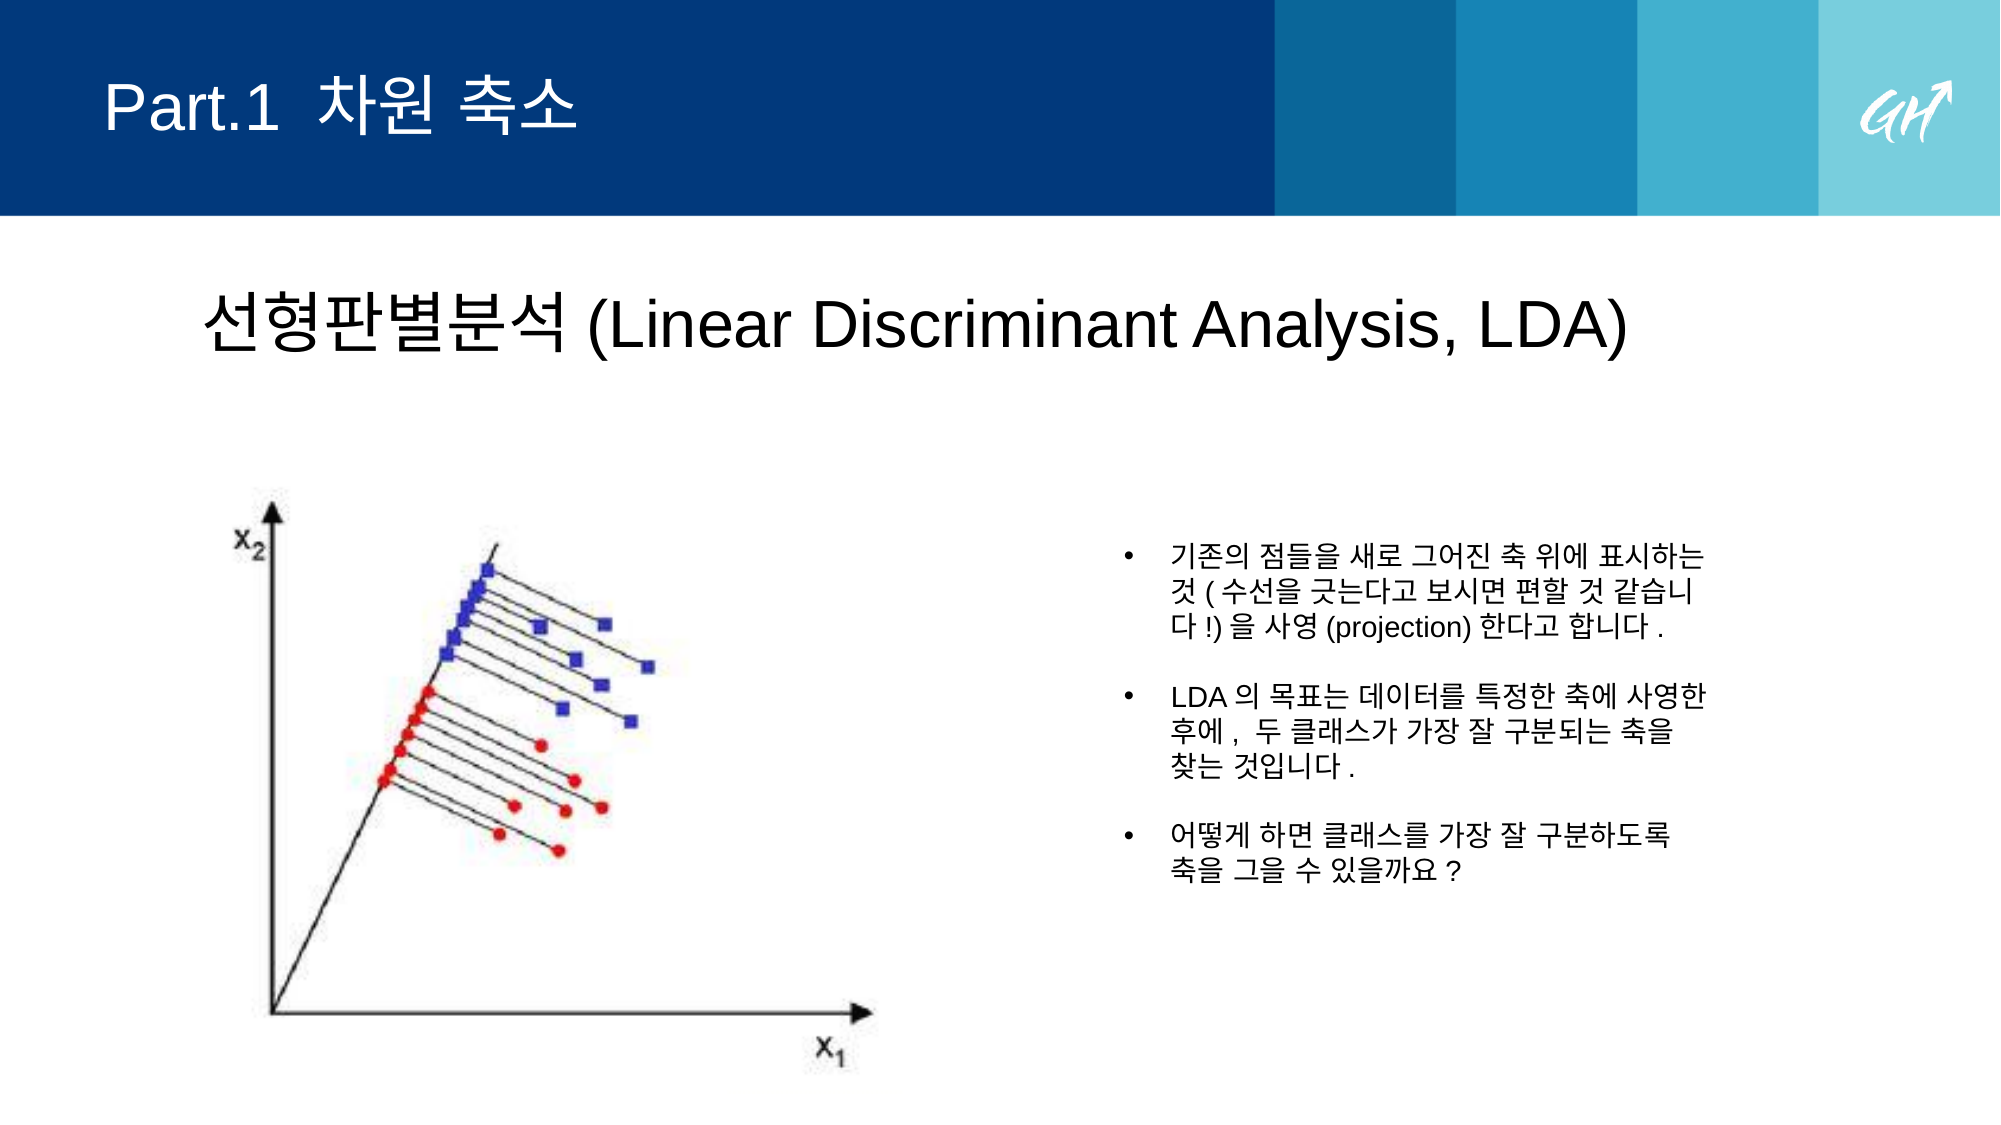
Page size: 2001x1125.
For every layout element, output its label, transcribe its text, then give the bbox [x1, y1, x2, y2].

picture [0, 0, 2000, 1125]
title Part.1 차원 축소 [88, 0, 1814, 218]
text_box 선형판별분석(Linear Discriminant Analysis, LDA) [186, 217, 1912, 435]
text_box 기존의 점들을 새로 그어진 축 위에 표시하는 것(수선을 긋는다고 보시면 편할 것 같습니다!)을 사영(projection)한다고 합니다. LDA의 목표는 데이터를 특정한 축에 사영한 후에, 두 클래스가 가장 잘 구분되는 축을 찾는 것입니다. 어떻게 하면 클래스를 가장 잘 구분하도록 축을 그을 수 있을까요? [1109, 530, 1740, 895]
